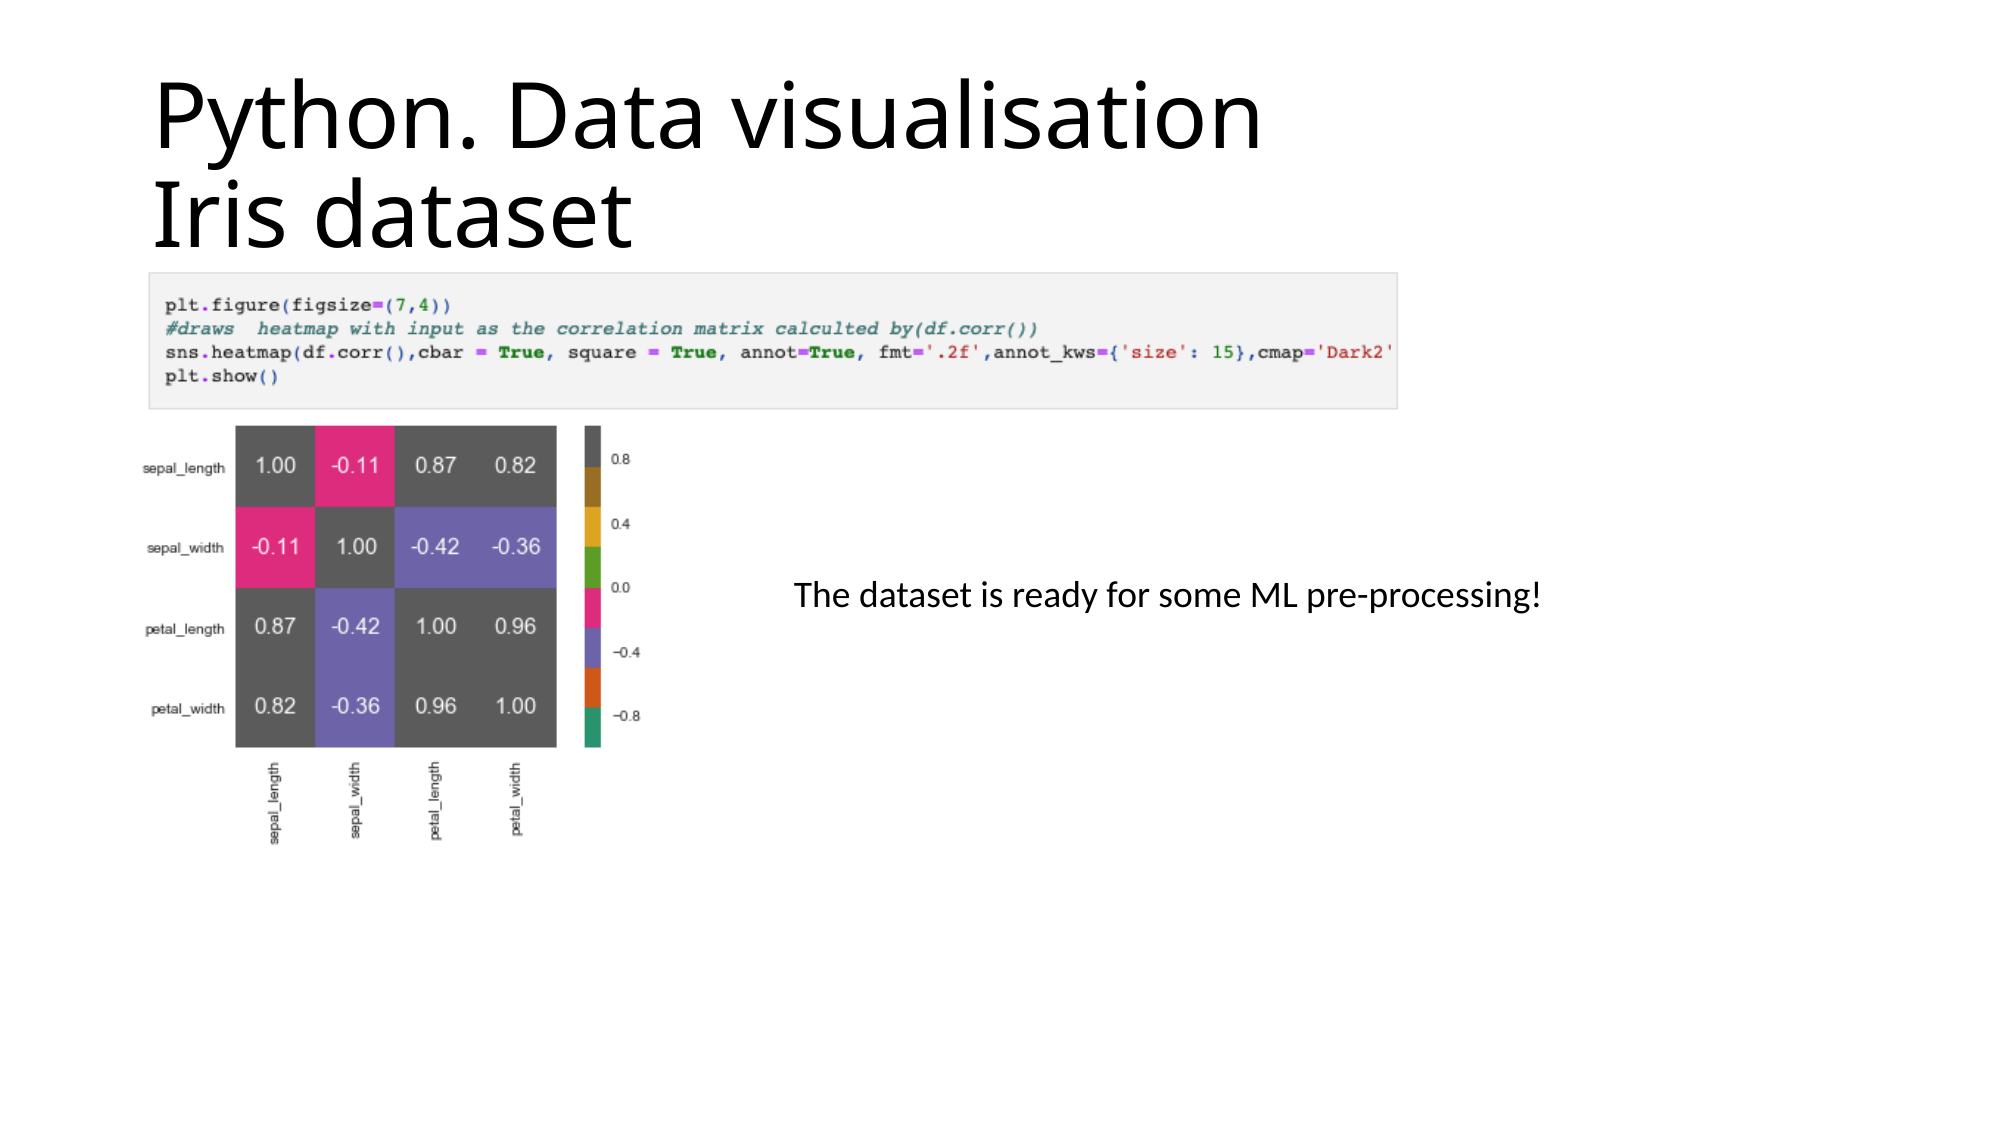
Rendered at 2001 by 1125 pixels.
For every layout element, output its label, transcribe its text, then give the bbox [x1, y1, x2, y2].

text_box The dataset is ready for some ML pre-processing! [1413, 562, 1559, 623]
picture [137, 271, 1413, 854]
title Python. Data visualisation Iris dataset [137, 59, 1863, 278]
